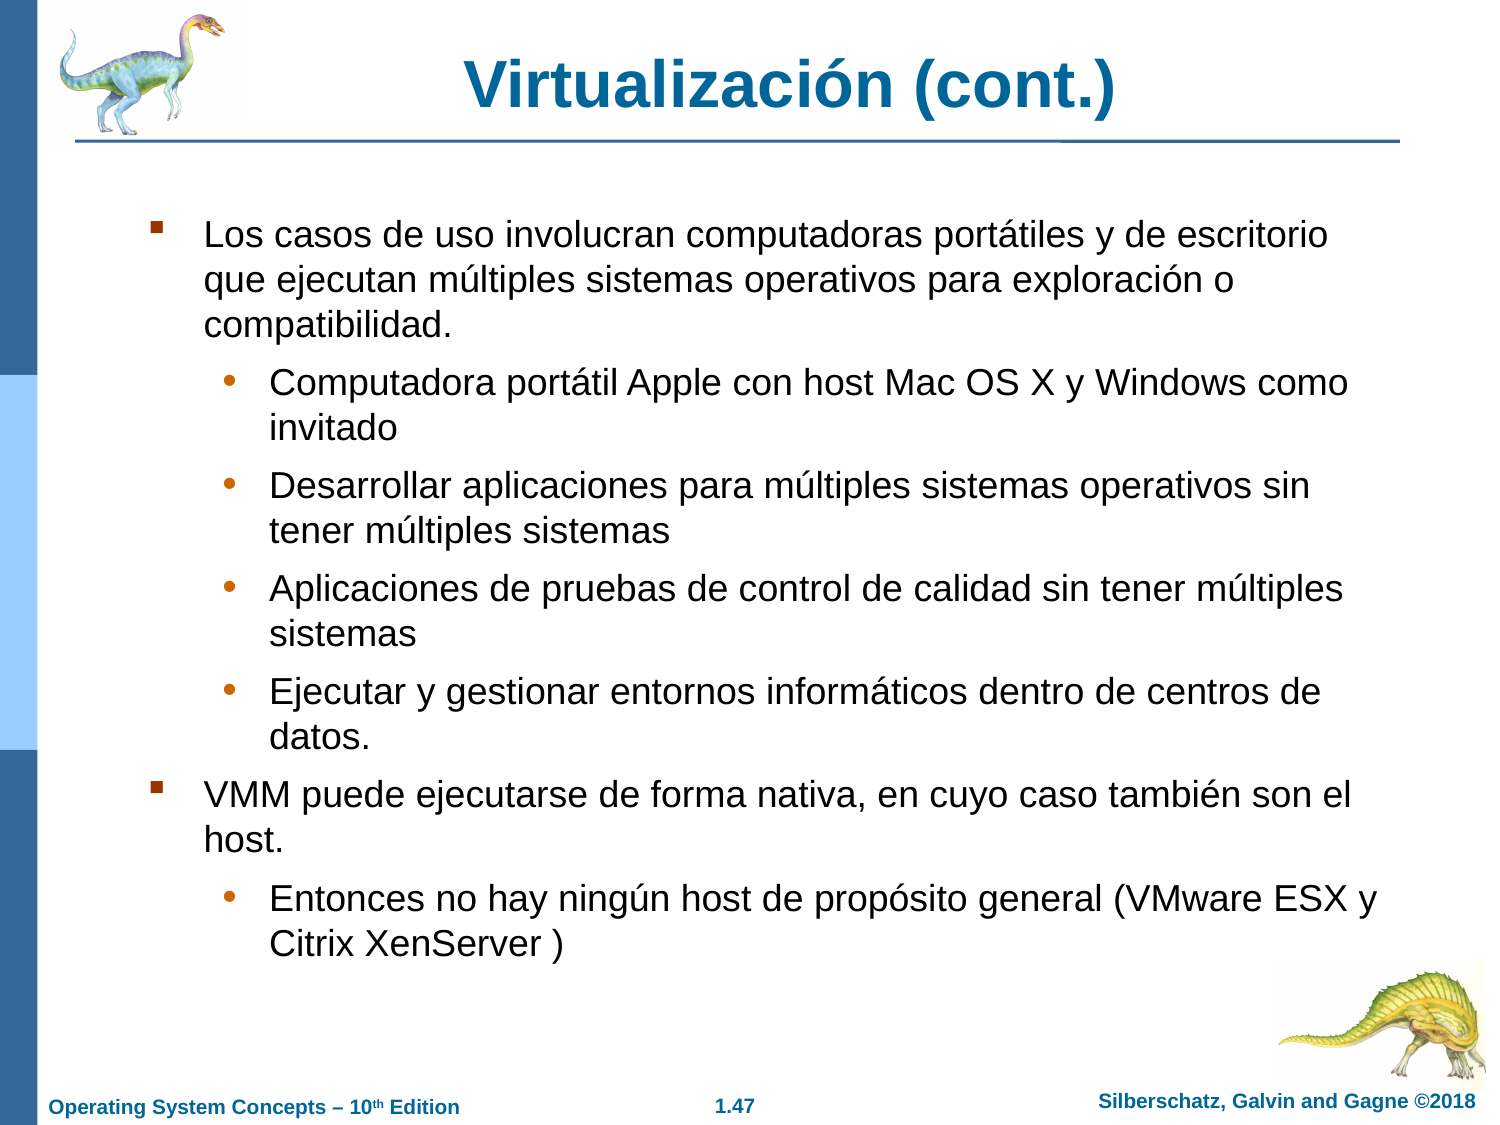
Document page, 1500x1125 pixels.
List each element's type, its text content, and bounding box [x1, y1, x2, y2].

title Virtualización (cont.) [183, 33, 1398, 129]
list Los casos de uso involucran computadoras portátiles y de escritorio que ejecutan múltiples sistemas operativos para exploración o compatibilidad. Computadora portátil Apple con host Mac OS X y Windows como invitado Desarrollar aplicaciones para múltiples sistemas operativos sin tener múltiples sistemas Aplicaciones de pruebas de control de calidad sin tener múltiples sistemas Ejecutar y gestionar entornos informáticos dentro de centros de datos. VMM puede ejecutarse de forma nativa, en cuyo caso también son el host. Entonces no hay ningún host de propósito general (VMware ESX y Citrix XenServer ) [132, 202, 1398, 946]
picture [1275, 959, 1486, 1090]
picture [46, 0, 243, 149]
